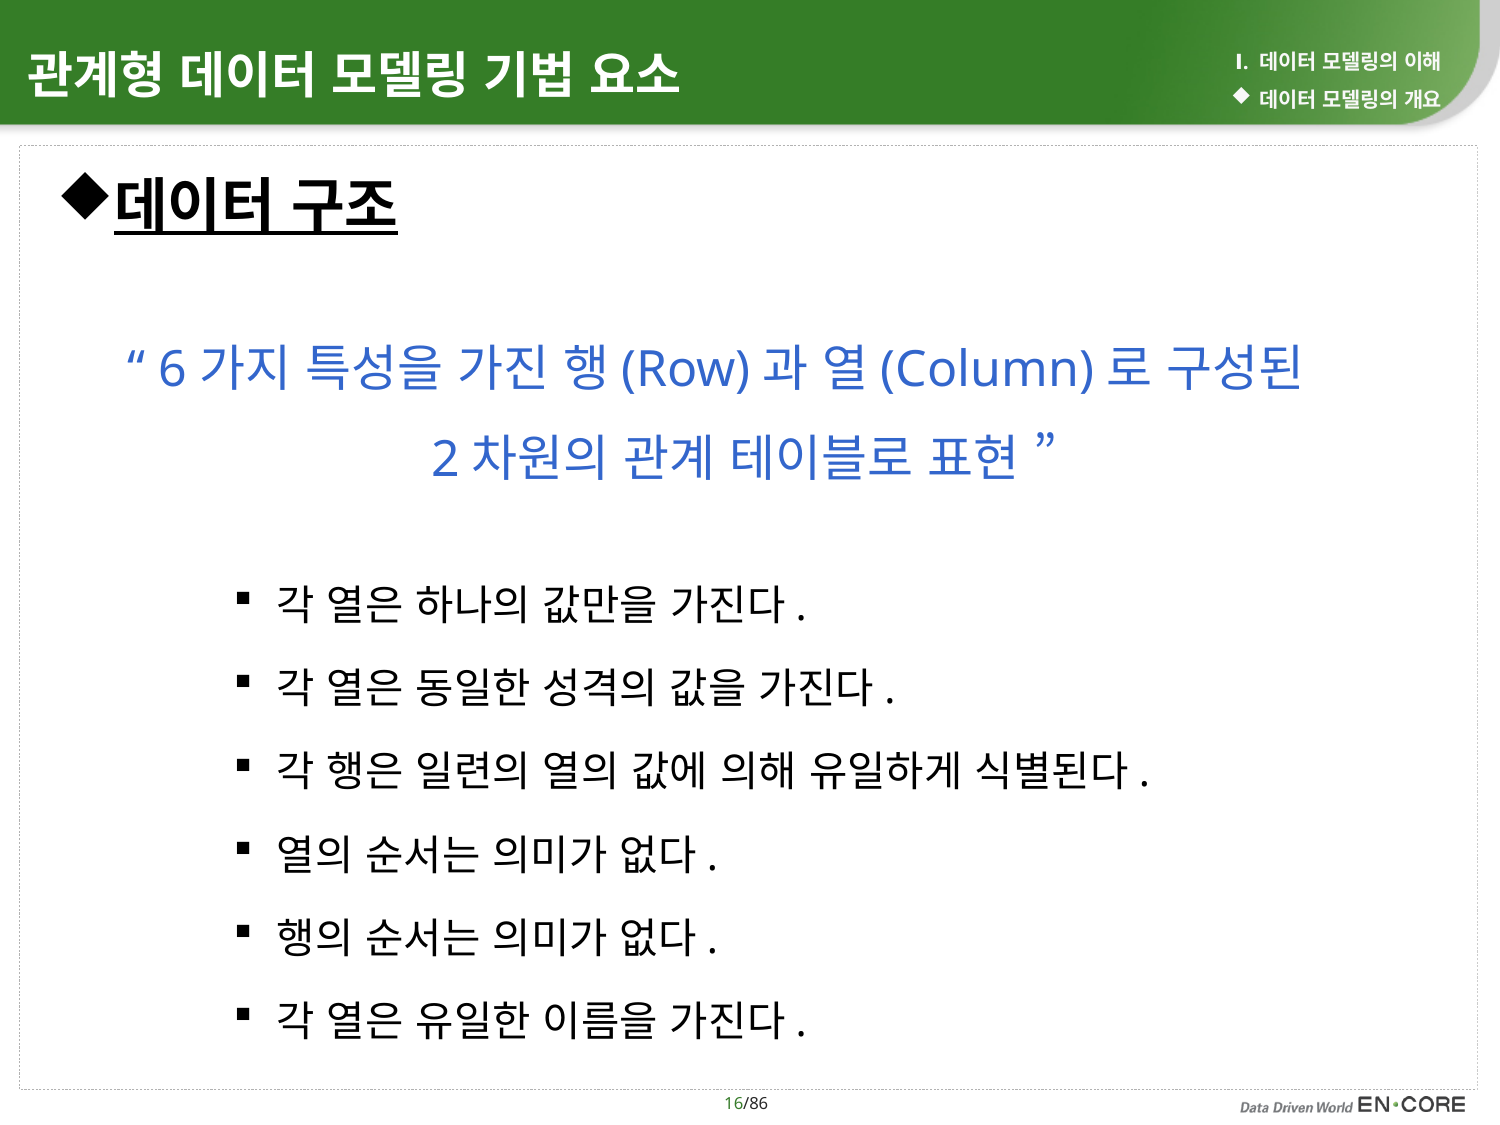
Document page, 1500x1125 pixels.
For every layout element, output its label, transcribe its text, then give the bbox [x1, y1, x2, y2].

text_box Ⅰ. 데이터 모델링의 이해 데이터 모델링의 개요 [1163, 19, 1457, 130]
title 관계형 데이터 모델링 기법 요소 [12, 29, 1288, 118]
picture [0, 0, 1500, 1125]
list 데이터 구조 “ 6가지 특성을 가진 행(Row)과 열(Column)로 구성된 2차원의 관계 테이블로 표현 ” 각 열은 하나의 값만을 가진다. 각 열은 동일한 성격의 값을 가진다. 각 행은 일련의 열의 값에 의해 유일하게 식별된다. 열의 순서는 의미가 없다. 행의 순서는 의미가 없다. 각 열은 유일한 이름을 가진다. [41, 160, 1392, 904]
